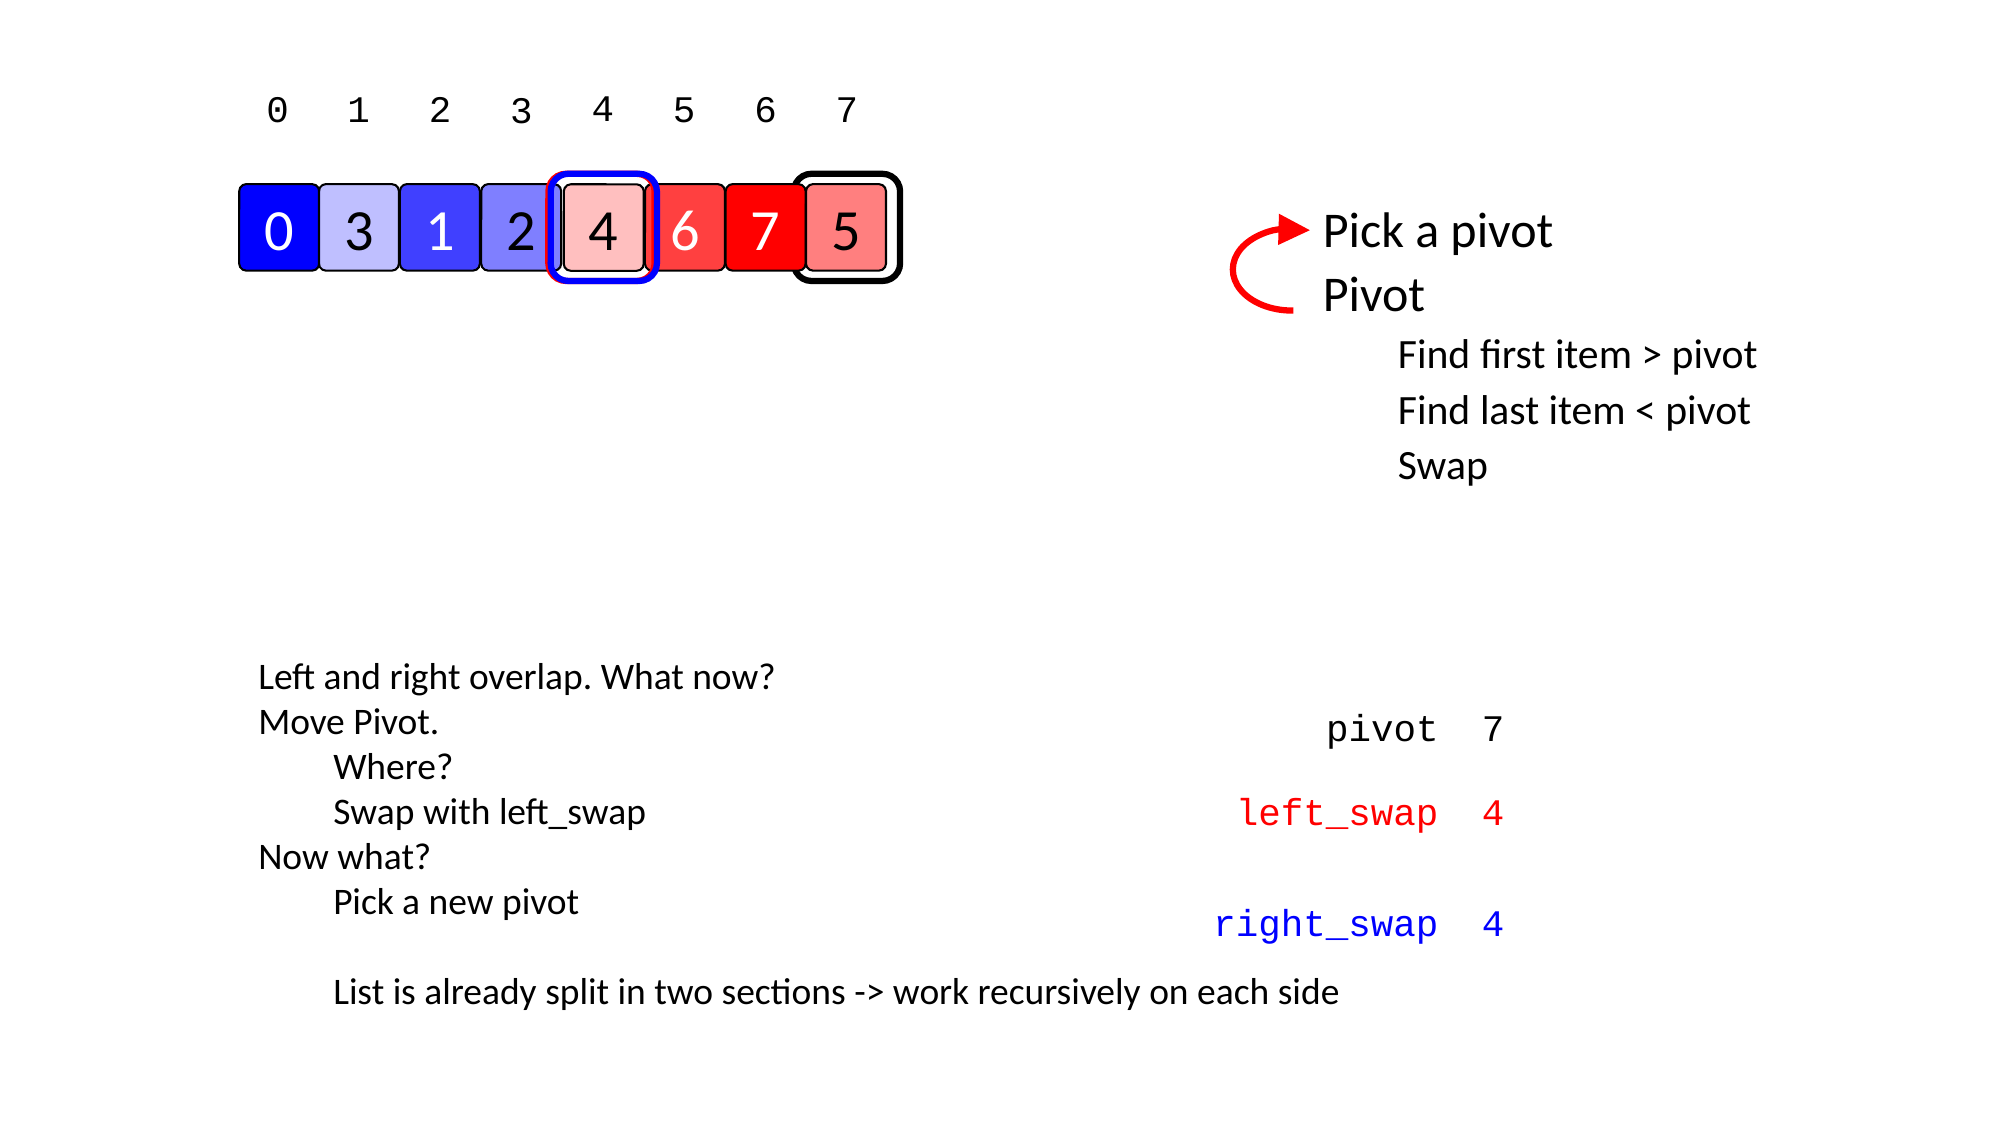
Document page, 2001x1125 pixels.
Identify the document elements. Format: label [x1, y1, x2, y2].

text_box [414, 78, 467, 138]
text_box [495, 78, 548, 139]
text_box [739, 77, 792, 137]
text_box [820, 77, 874, 138]
text_box [1232, 218, 1310, 312]
text_box [1467, 780, 1520, 841]
text_box [1467, 891, 1520, 951]
text_box [238, 172, 902, 283]
text_box [251, 77, 304, 138]
list [1232, 196, 2000, 501]
text_box [1467, 696, 1520, 757]
text_box [576, 76, 630, 137]
text_box [243, 644, 1454, 1065]
text_box [658, 77, 711, 137]
text_box [332, 78, 386, 138]
